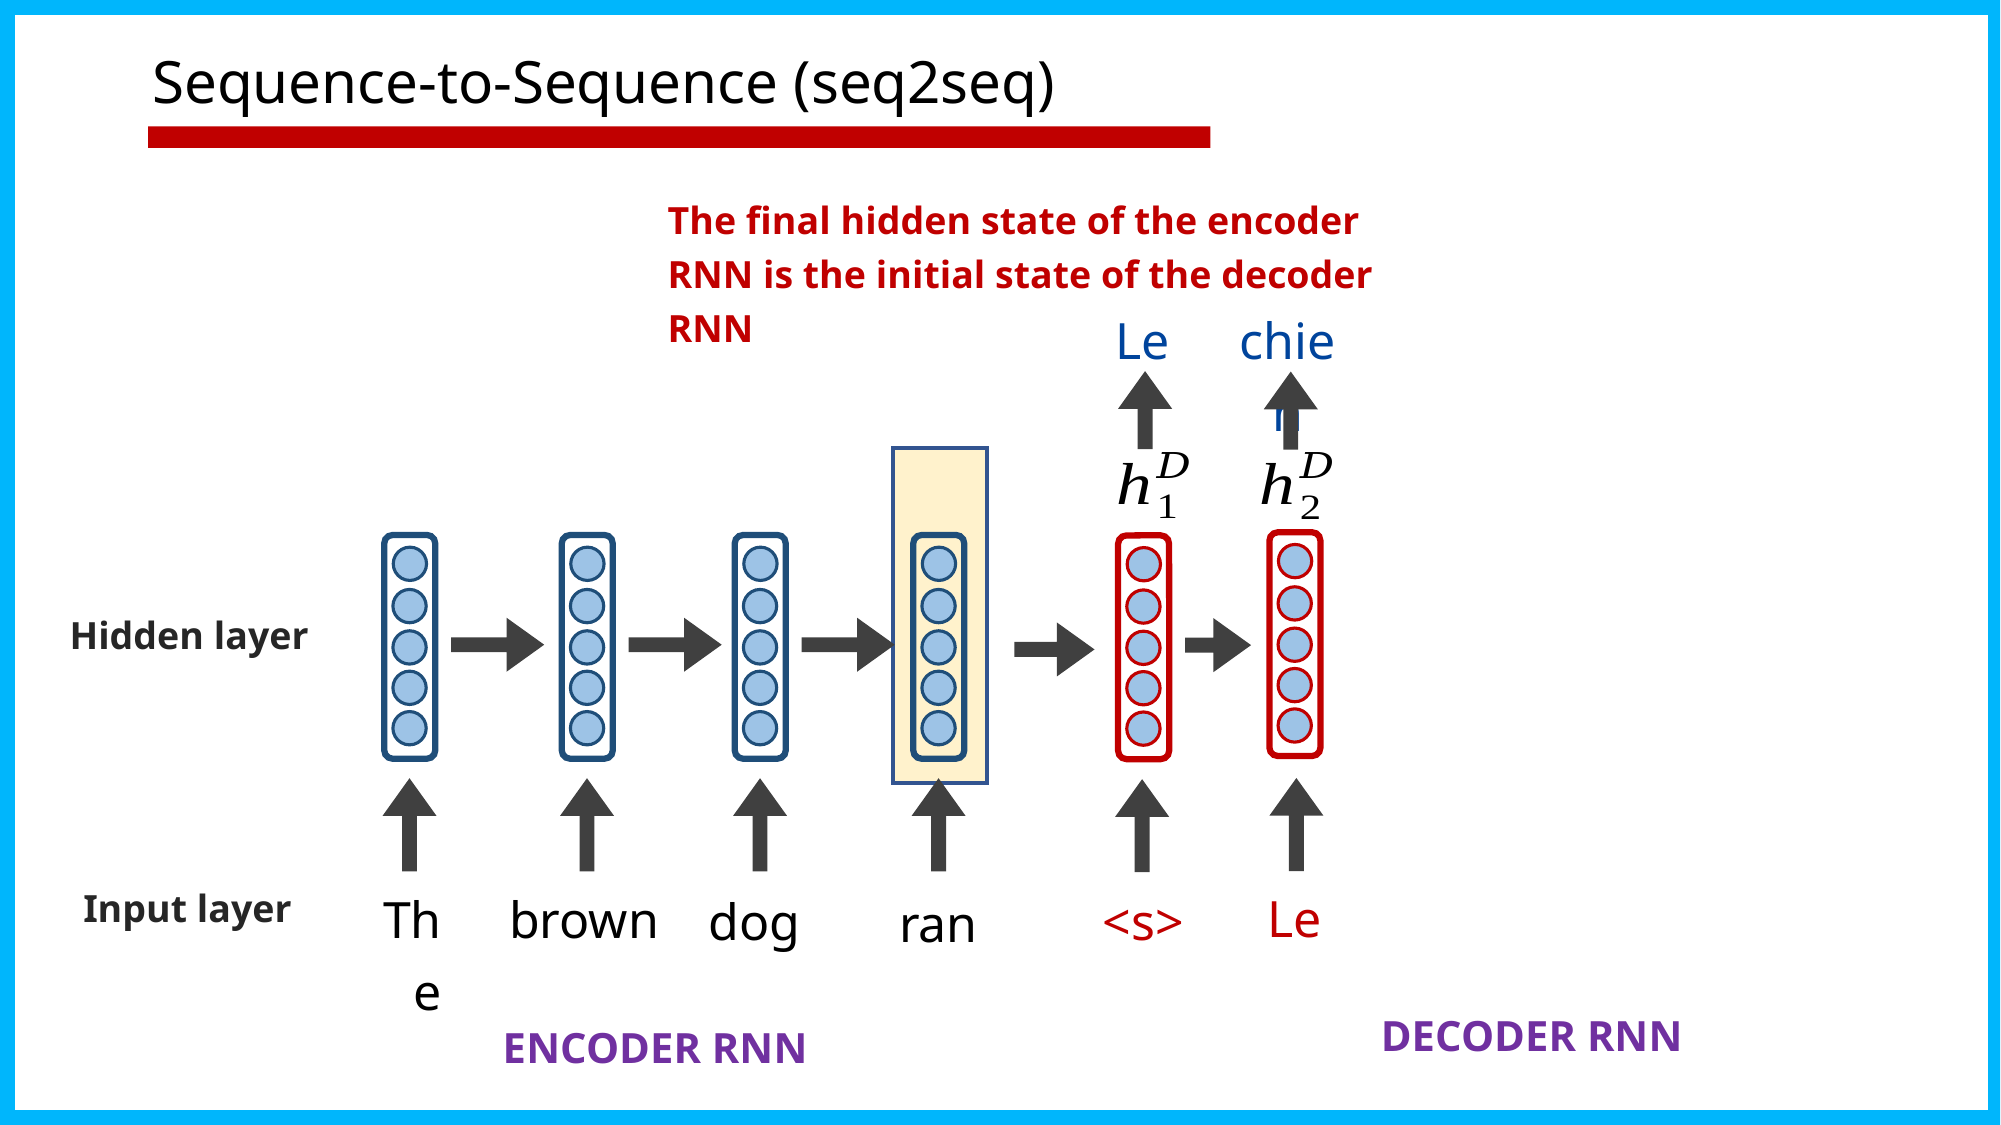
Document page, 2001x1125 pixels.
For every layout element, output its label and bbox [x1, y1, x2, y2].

text_box [38, 180, 1878, 1070]
title [137, 45, 1605, 236]
text_box [444, 1004, 866, 1082]
